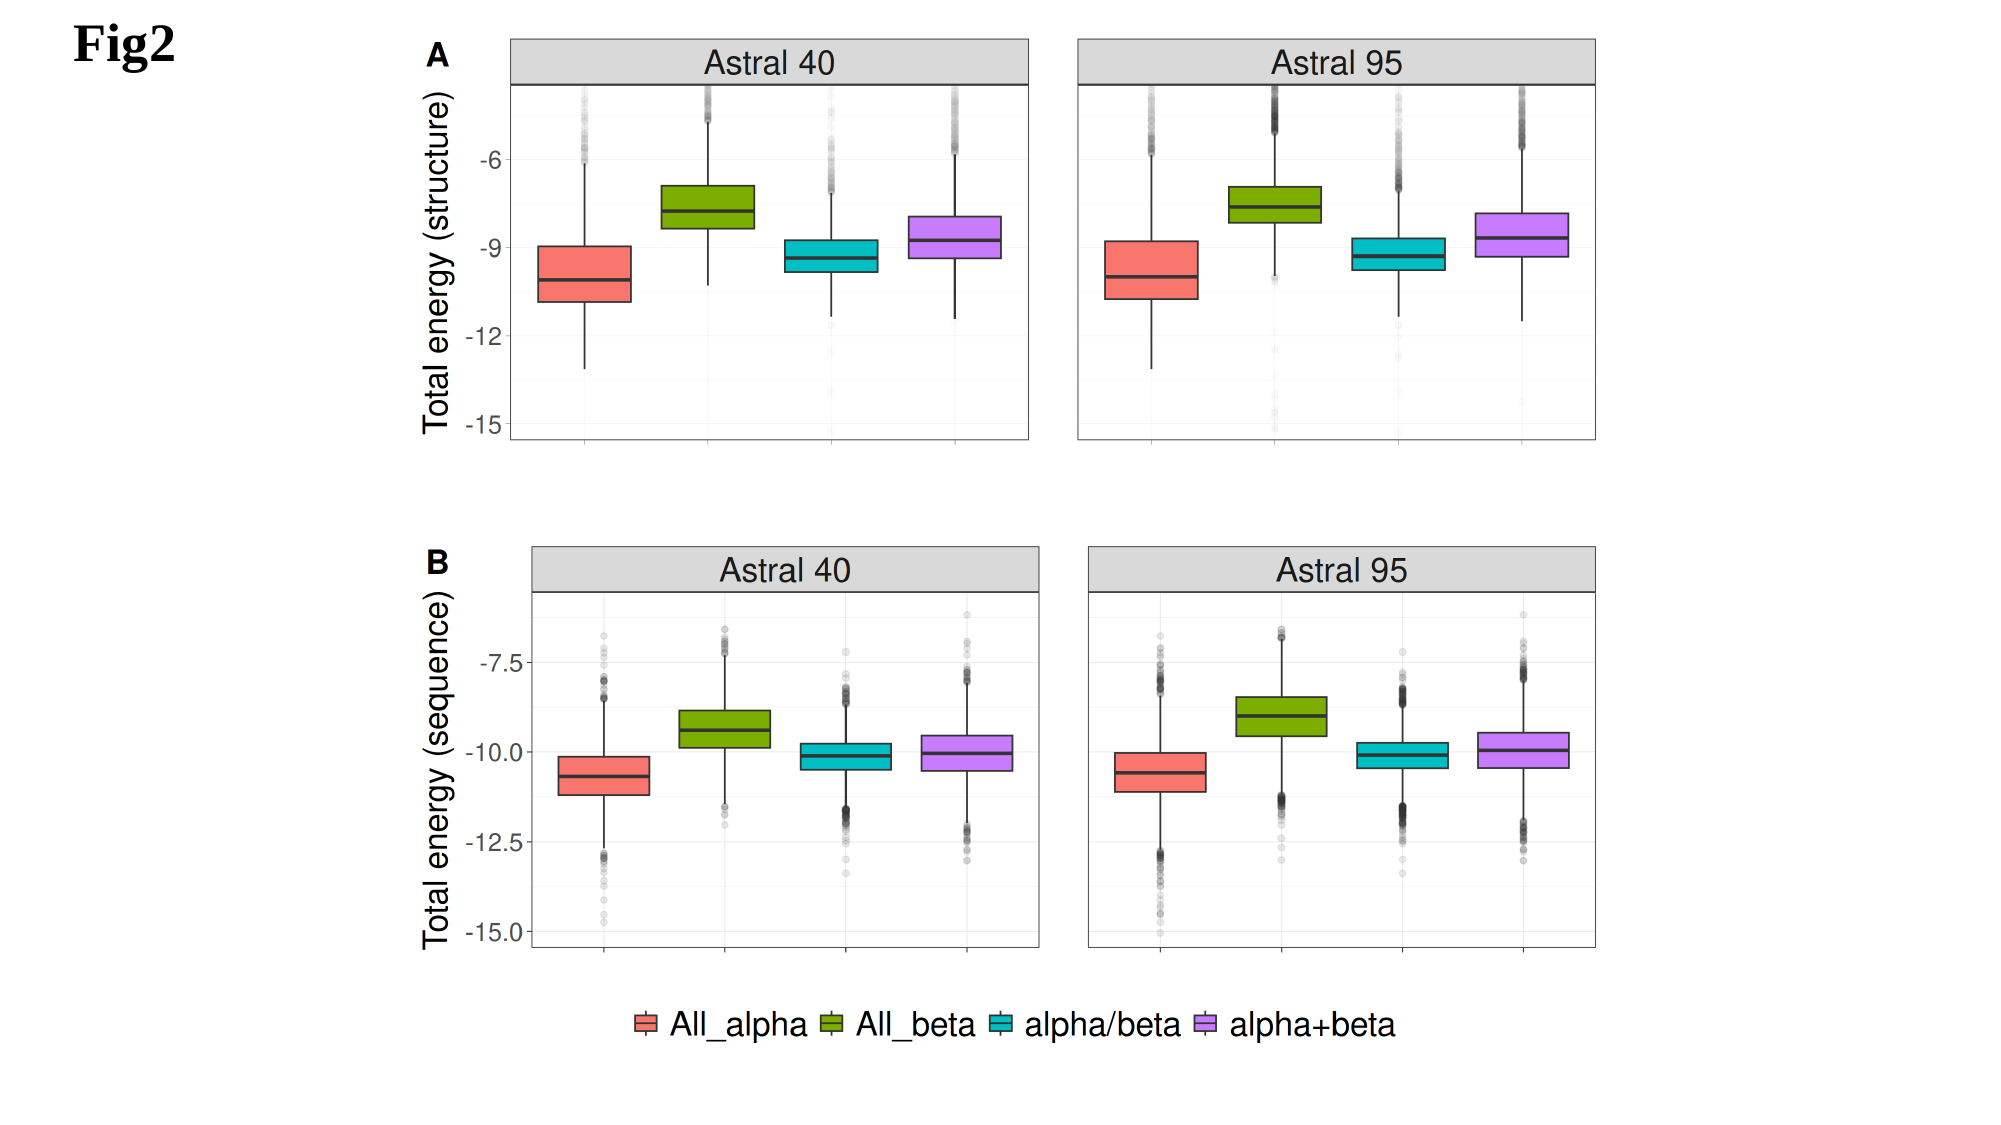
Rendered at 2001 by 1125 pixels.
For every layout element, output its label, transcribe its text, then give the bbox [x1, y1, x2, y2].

picture [413, 29, 1605, 1049]
text_box Fig2 [58, 0, 364, 74]
